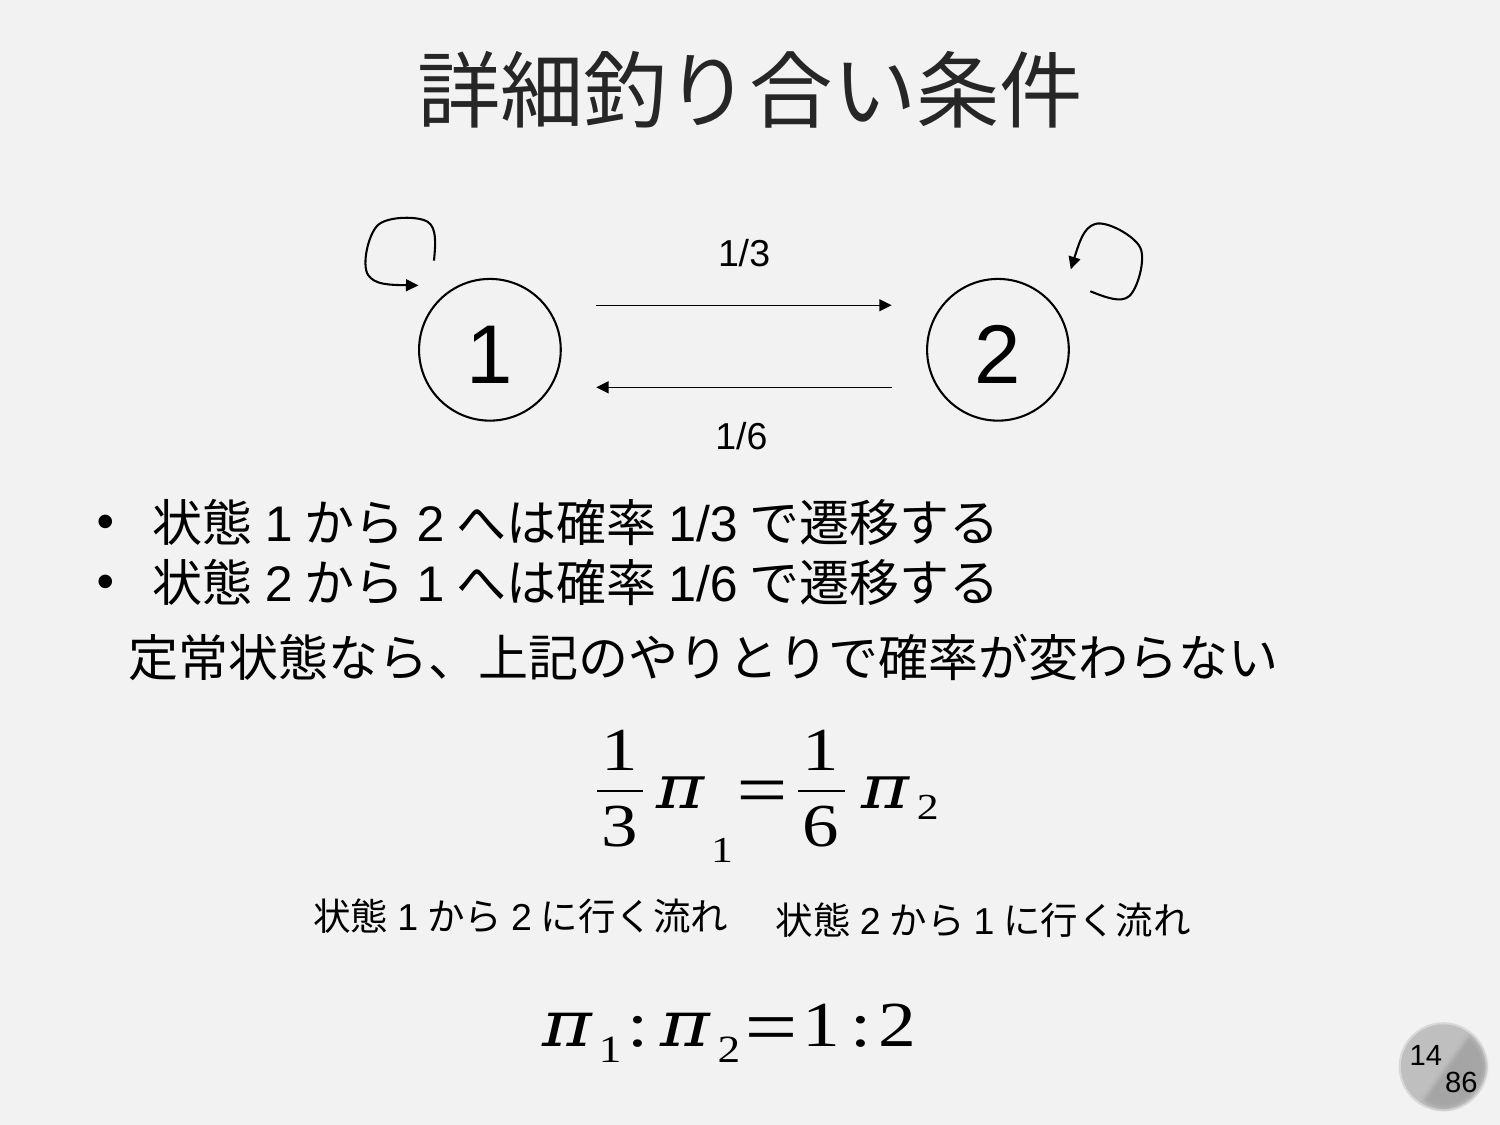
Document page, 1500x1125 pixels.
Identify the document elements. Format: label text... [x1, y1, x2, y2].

list 詳細釣り合い条件 [0, 31, 1500, 155]
text_box 1/6 [700, 404, 783, 465]
text_box 状態1から2へは確率1/3で遷移する 状態2から1へは確率1/6で遷移する [81, 484, 1015, 619]
text_box 1 [418, 277, 562, 422]
text_box 状態1から2に行く流れ [298, 885, 743, 946]
text_box 状態2から1に行く流れ [761, 889, 1206, 949]
text_box 1/3 [703, 221, 786, 282]
text_box [364, 216, 437, 292]
text_box [1068, 222, 1144, 301]
text_box 定常状態なら、上記のやりとりで確率が変わらない [113, 619, 1333, 695]
text_box 2 [926, 277, 1070, 422]
